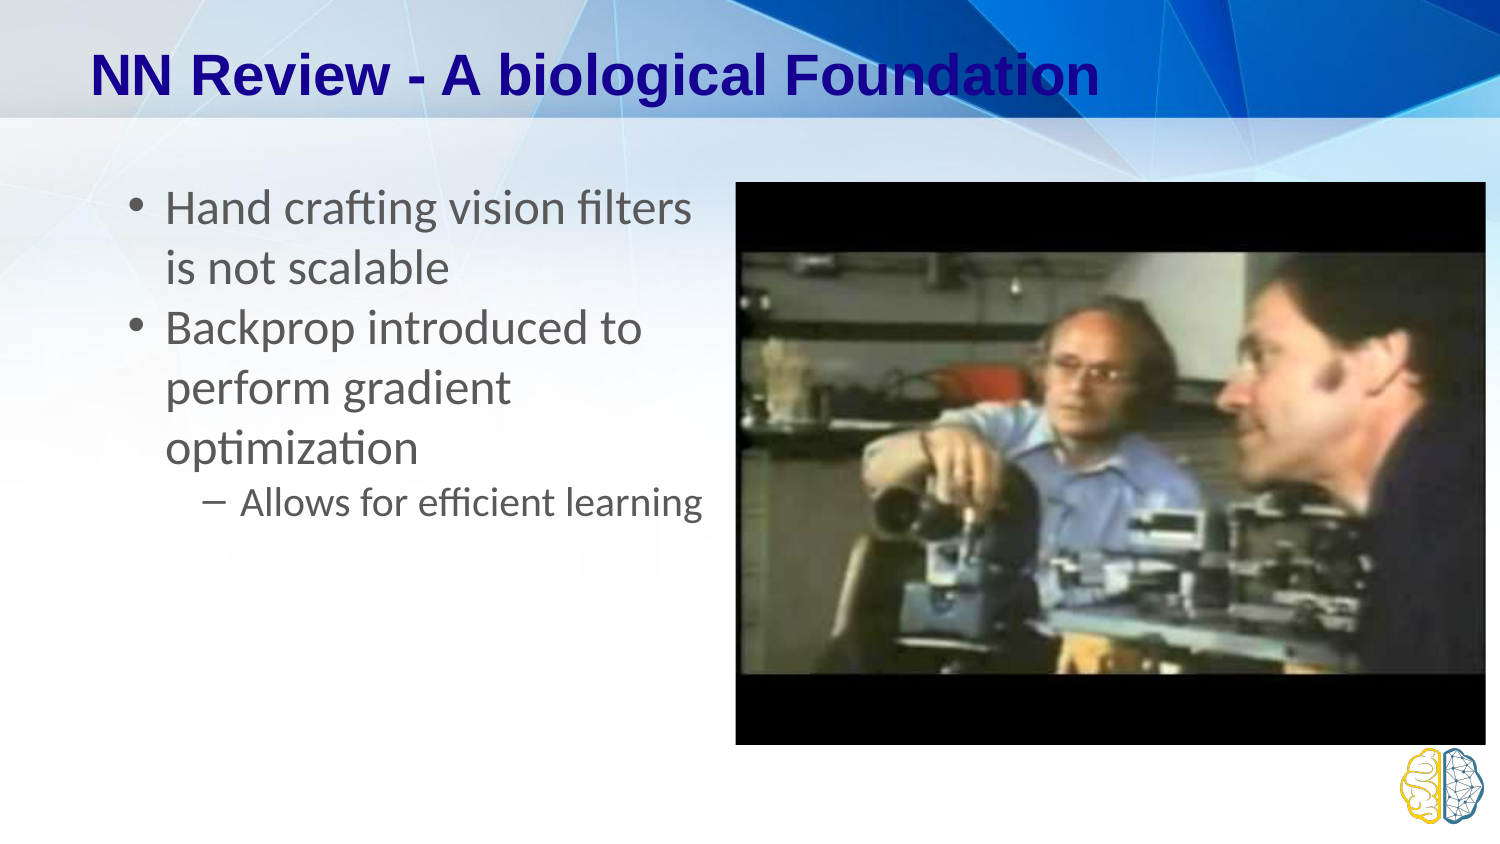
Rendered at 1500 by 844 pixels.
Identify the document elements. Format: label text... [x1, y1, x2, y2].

list Hand crafting vision filters is not scalable Backprop introduced to perform gradient optimization Allows for efficient learning [75, 159, 746, 754]
picture [0, 0, 1500, 844]
title NN Review - A biological Foundation [75, 21, 1425, 122]
text_box [735, 182, 1486, 745]
